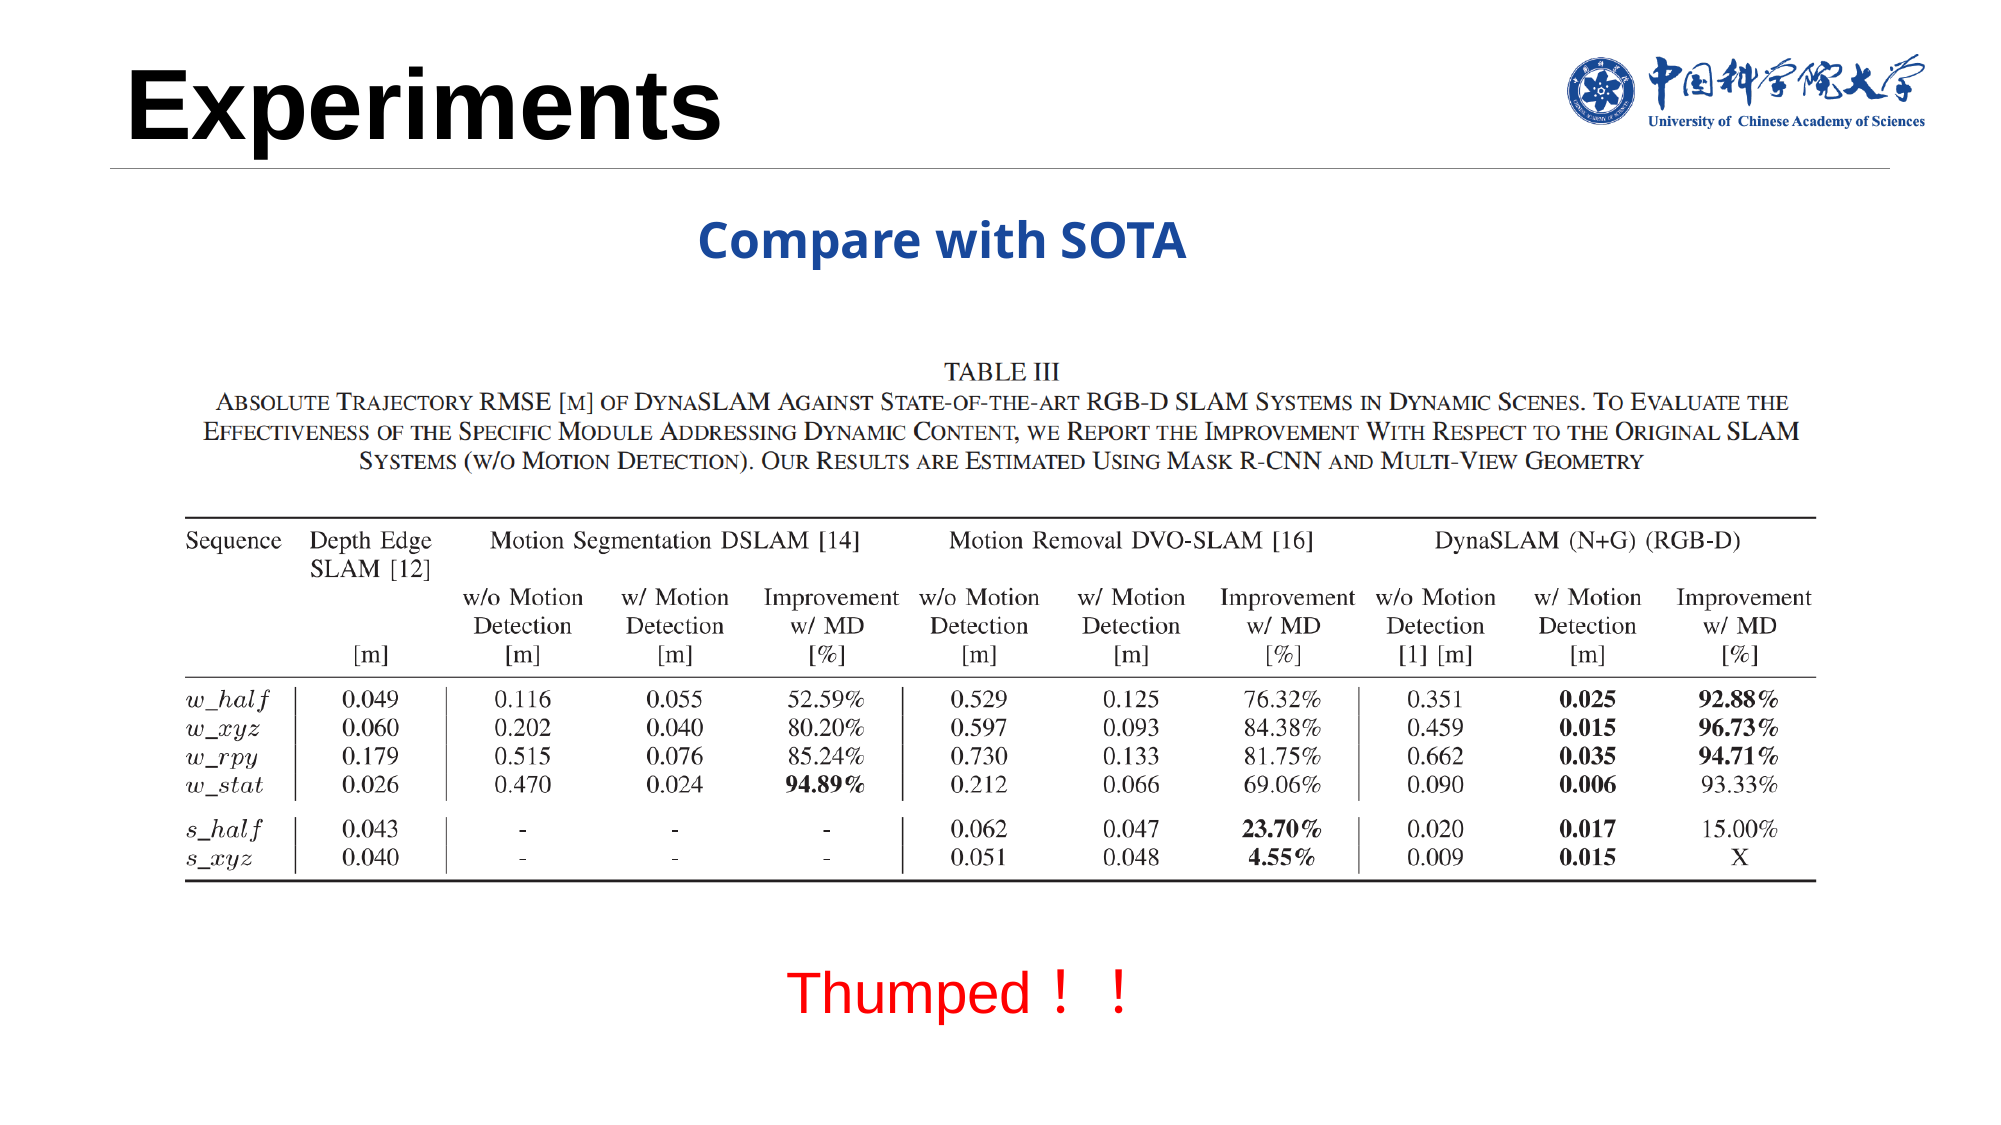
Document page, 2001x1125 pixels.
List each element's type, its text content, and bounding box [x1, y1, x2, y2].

title Experiments [109, 0, 1890, 169]
text_box Thumped！！ [474, 948, 1475, 1033]
picture [170, 349, 1830, 901]
text_box Compare with SOTA [386, 201, 1498, 292]
picture [1890, 54, 1925, 129]
